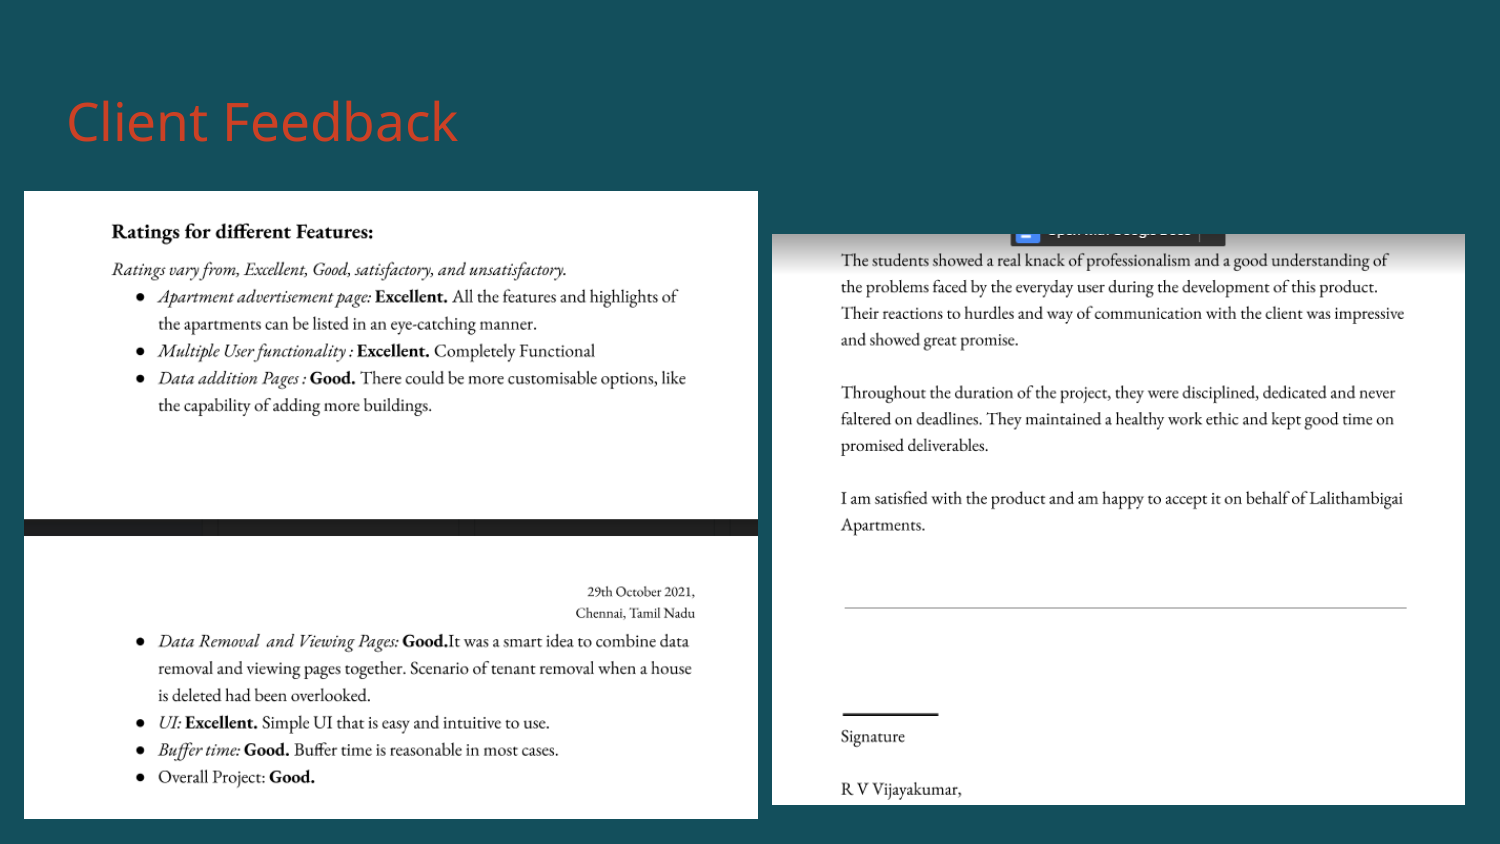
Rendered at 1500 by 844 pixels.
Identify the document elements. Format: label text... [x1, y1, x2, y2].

picture [772, 233, 1466, 805]
title Client Feedback [51, 72, 1449, 167]
picture [24, 191, 759, 819]
